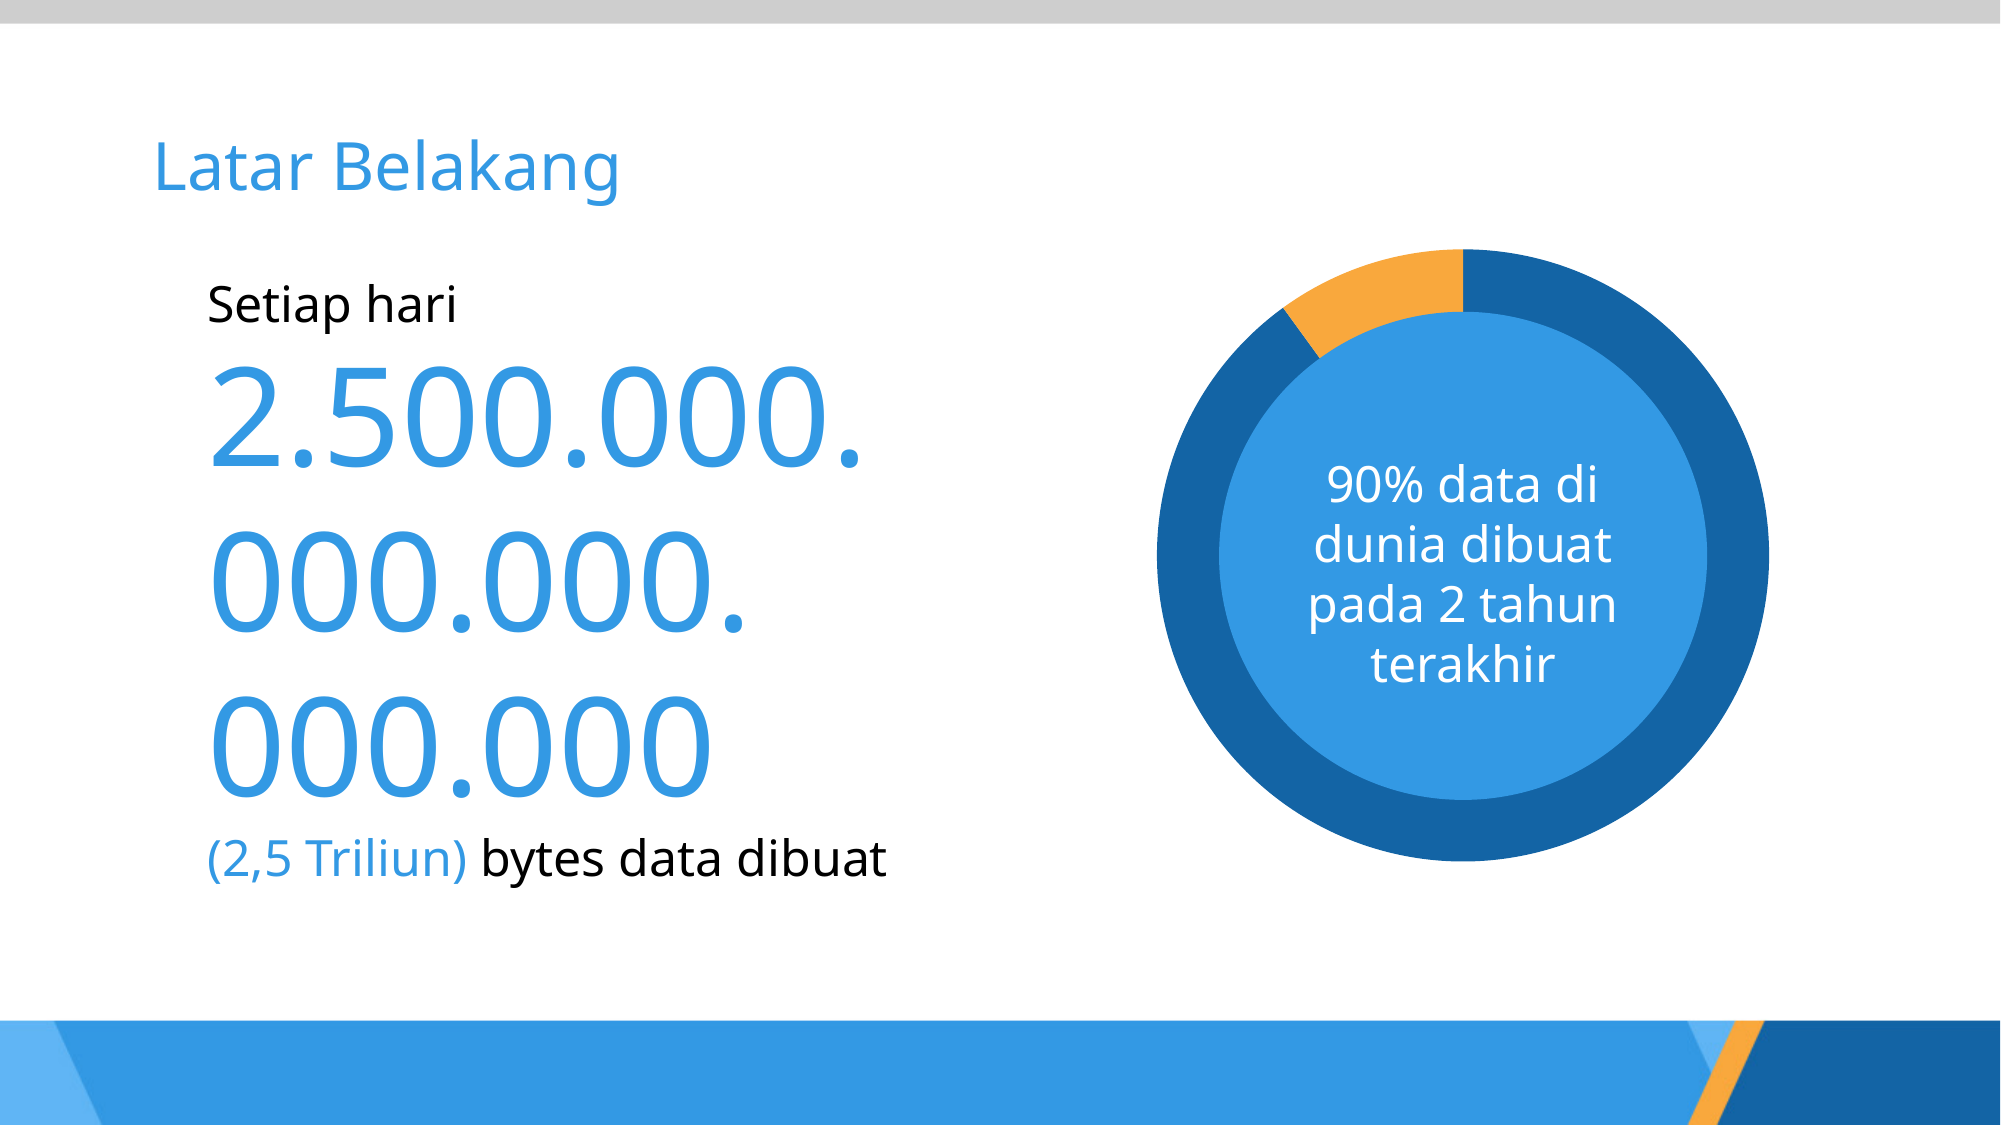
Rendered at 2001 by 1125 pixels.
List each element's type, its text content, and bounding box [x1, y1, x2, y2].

text_box (2,5 Triliun) bytes data dibuat [192, 819, 1017, 895]
text_box Setiap hari [192, 265, 581, 321]
picture [0, 0, 2001, 1125]
title Latar Belakang [137, 59, 1863, 278]
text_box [1095, 236, 1831, 875]
text_box 2.500.000. 000.000. 000.000 [192, 321, 1017, 819]
